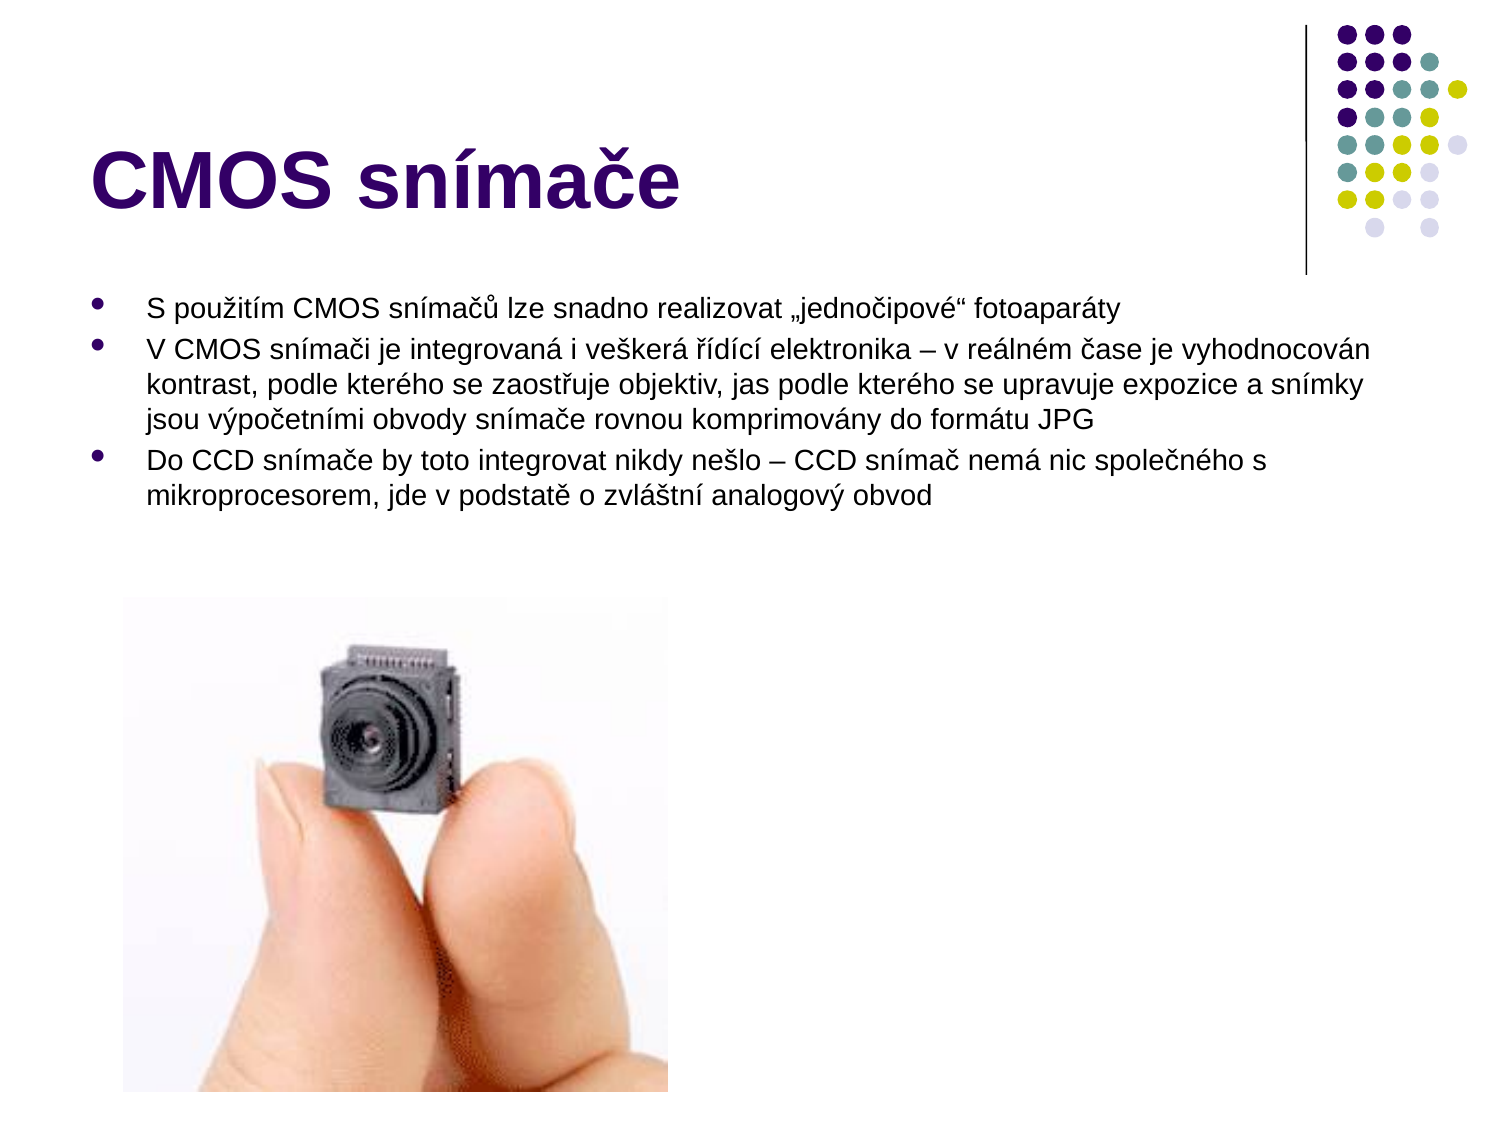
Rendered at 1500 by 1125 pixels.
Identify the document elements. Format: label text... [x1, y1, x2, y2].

picture [123, 597, 668, 1092]
title CMOS snímače [74, 19, 1313, 233]
list S použitím CMOS snímačů lze snadno realizovat „jednočipové“ fotoaparáty V CMOS snímači je integrovaná i veškerá řídící elektronika – v reálném čase je vyhodnocován kontrast, podle kterého se zaostřuje objektiv, jas podle kterého se upravuje expozice a snímky jsou výpočetními obvody snímače rovnou komprimovány do formátu JPG Do CCD snímače by toto integrovat nikdy nešlo – CCD snímač nemá nic společného s mikroprocesorem, jde v podstatě o zvláštní analogový obvod [74, 281, 1426, 1006]
